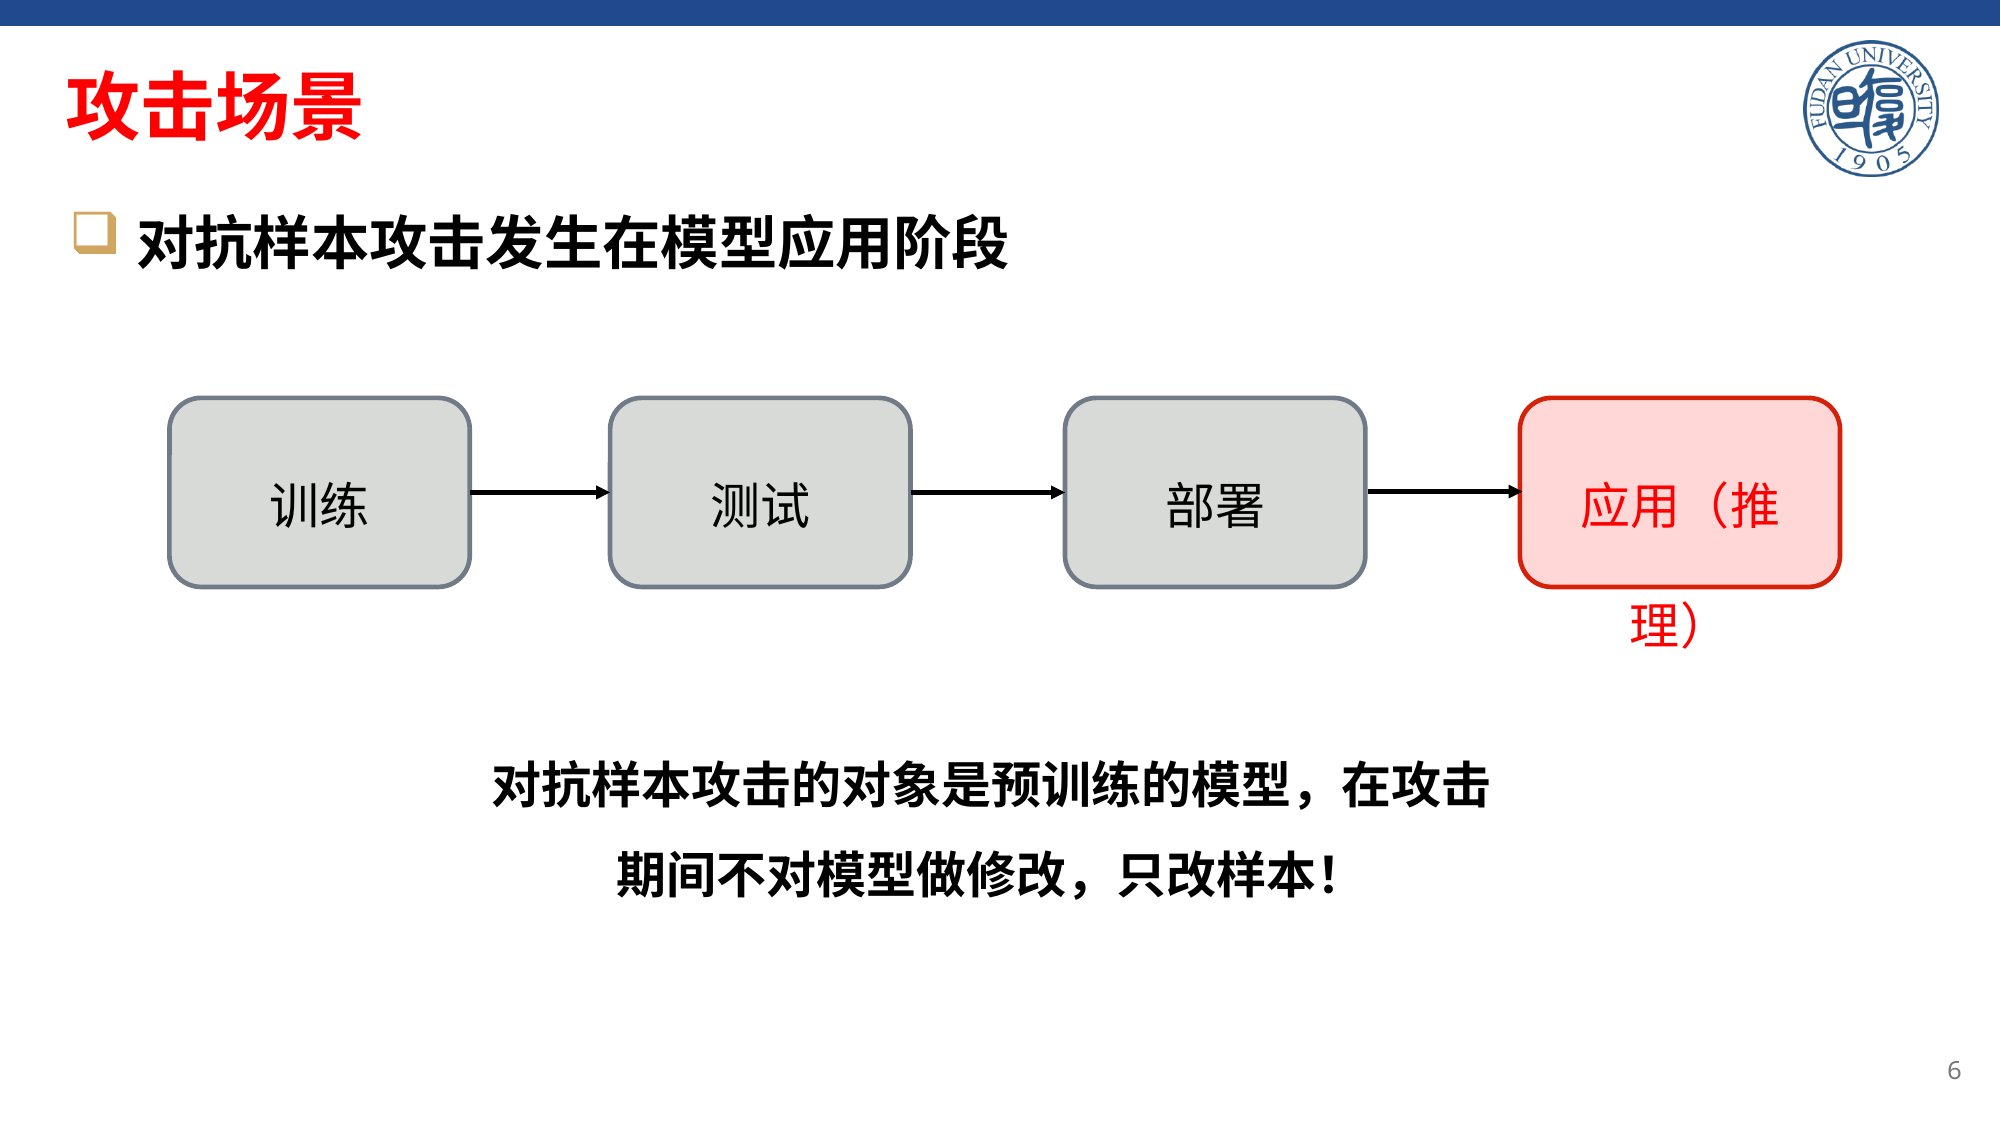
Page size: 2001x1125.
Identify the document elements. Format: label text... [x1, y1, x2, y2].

list 对抗样本攻击发生在模型应用阶段 [54, 184, 1954, 444]
text_box 对抗样本攻击的对象是预训练的模型，在攻击期间不对模型做修改，只改样本！ [462, 715, 1520, 911]
text_box 训练 [169, 397, 470, 587]
text_box 测试 [610, 397, 911, 587]
picture [1803, 40, 1939, 177]
title 攻击场景 [50, 37, 1799, 173]
text_box 应用（推理） [1519, 397, 1841, 587]
text_box 部署 [1064, 397, 1366, 587]
